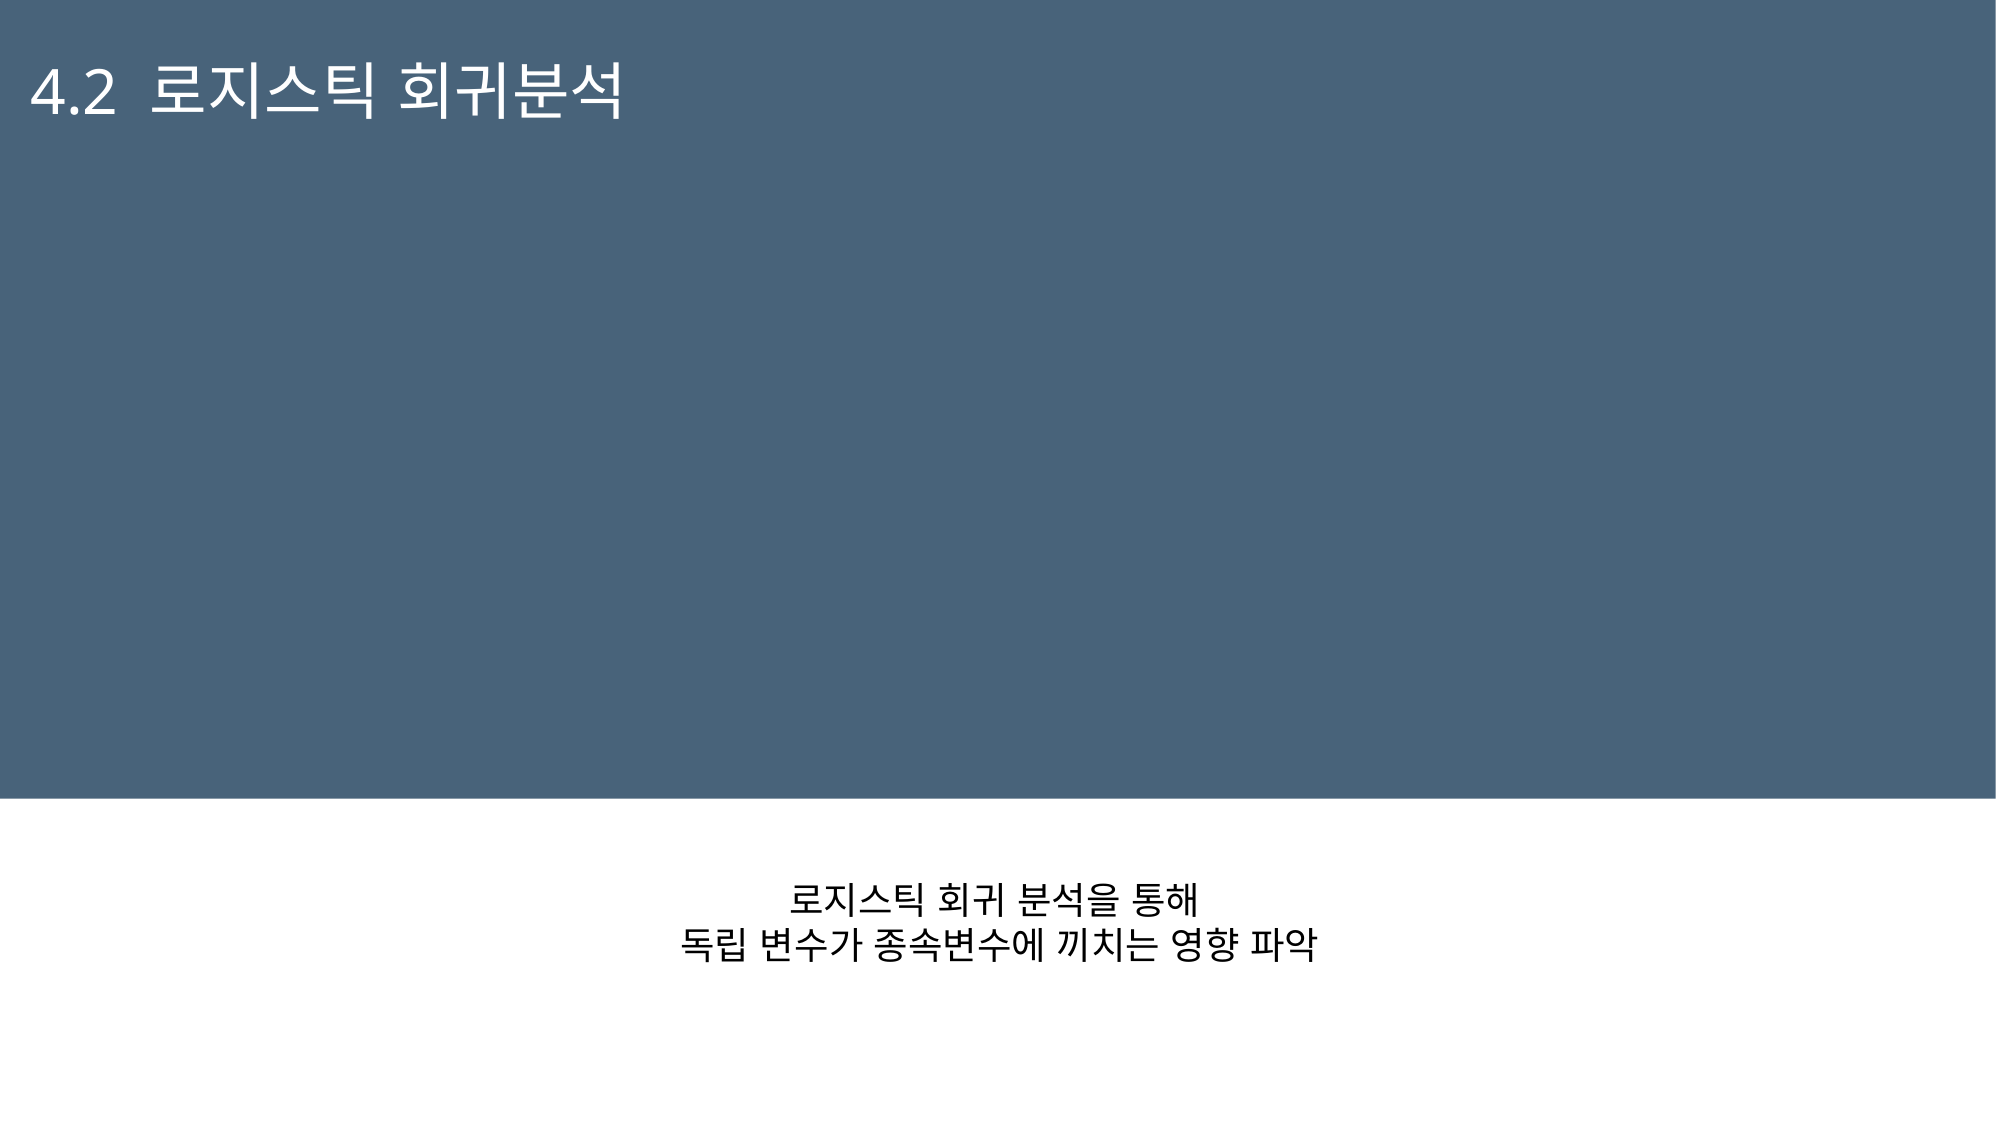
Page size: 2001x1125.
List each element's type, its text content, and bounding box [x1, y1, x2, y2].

text_box 4.2 로지스틱 회귀분석 [15, 7, 819, 135]
text_box [0, 0, 1998, 801]
text_box 로지스틱 회귀 분석을 통해 독립 변수가 종속변수에 끼치는 영향 파악 [500, 869, 1500, 975]
